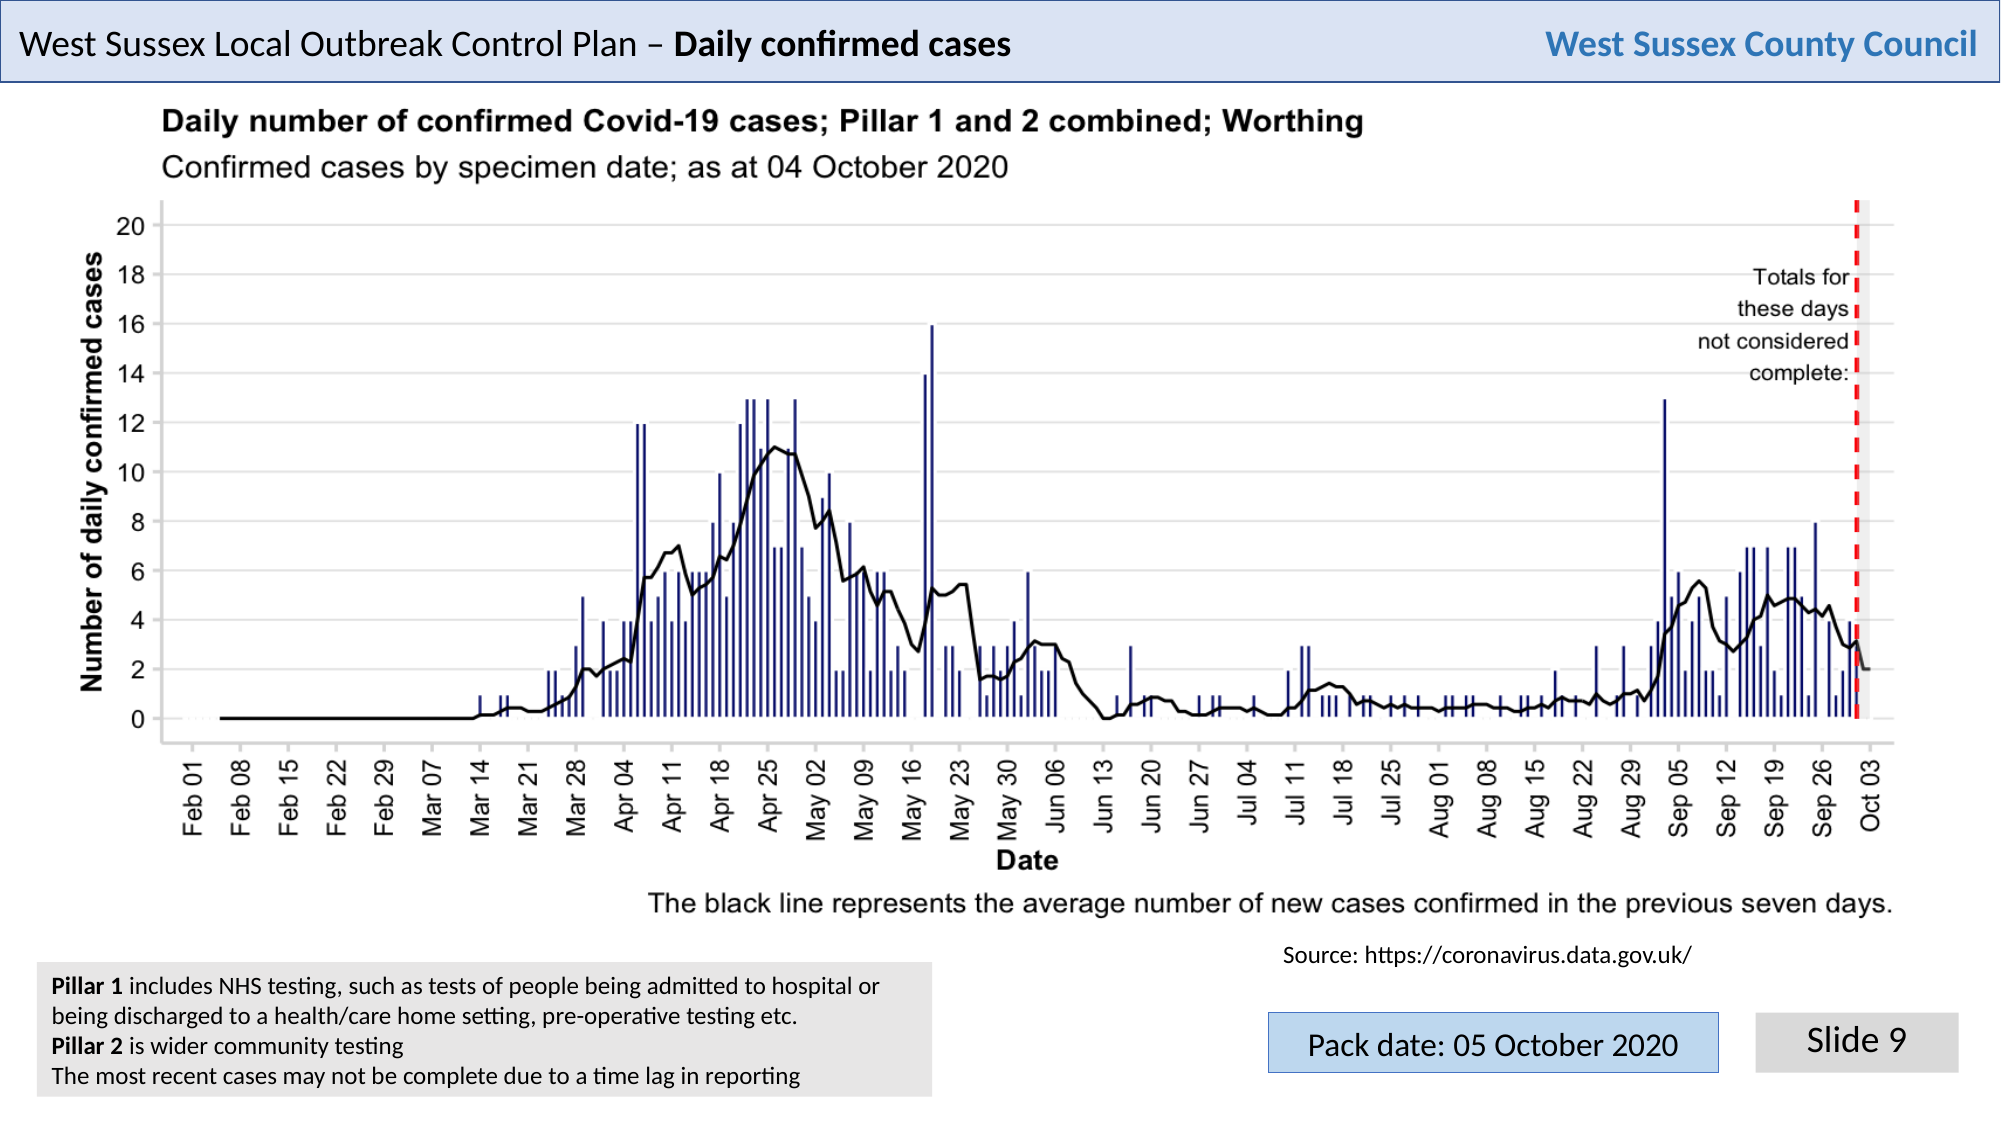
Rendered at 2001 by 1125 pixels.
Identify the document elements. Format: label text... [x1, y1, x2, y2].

picture [63, 91, 1912, 935]
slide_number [1268, 1012, 1719, 1073]
list Source: https://coronavirus.data.gov.uk/ [1268, 935, 1912, 995]
list Slide 9 [1755, 1012, 1959, 1073]
